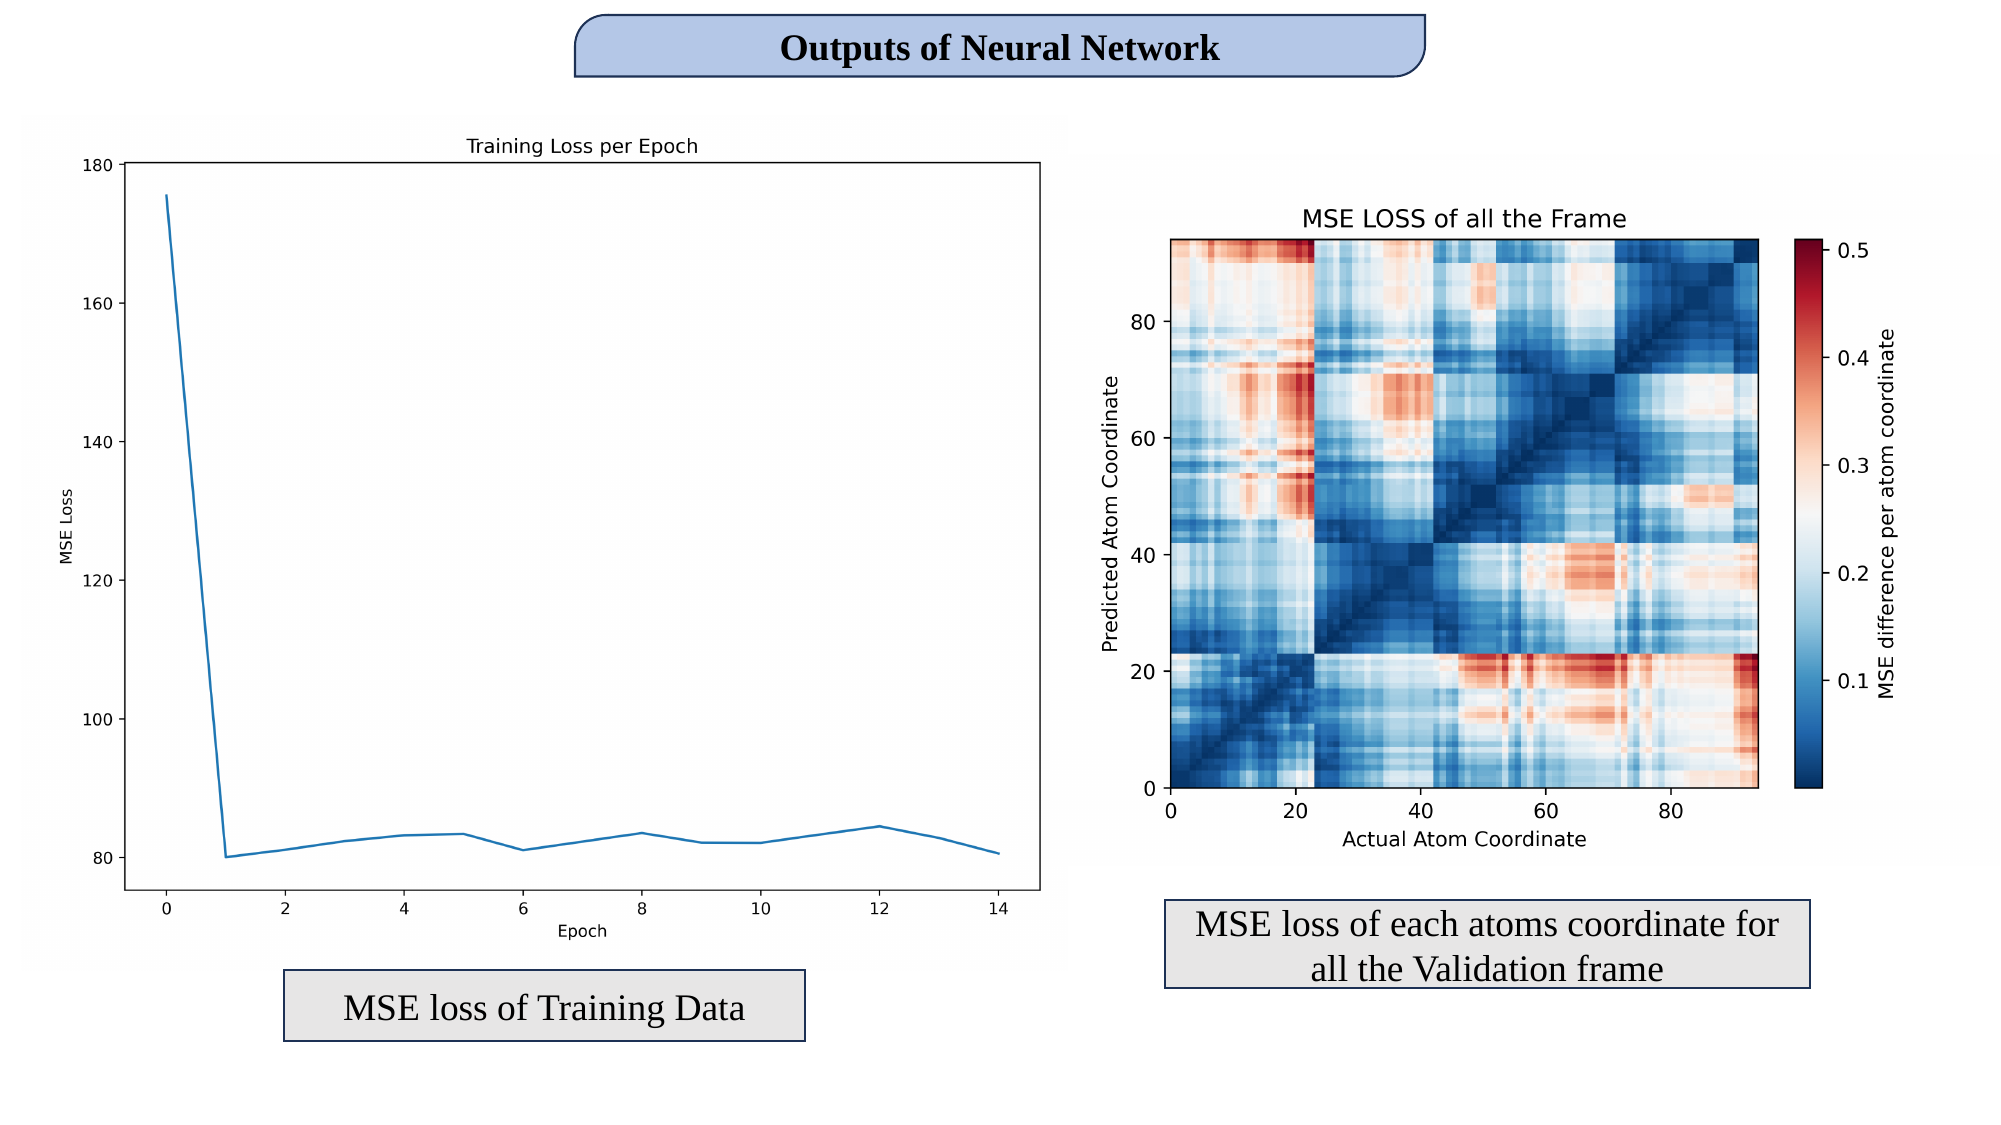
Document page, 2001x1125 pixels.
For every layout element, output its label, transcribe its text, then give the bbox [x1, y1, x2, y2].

text_box Outputs of Neural Network [573, 13, 1427, 78]
text_box MSE loss of Training Data [283, 971, 806, 1042]
text_box MSE loss of each atoms coordinate for all the Validation frame [1164, 899, 1811, 989]
picture [20, 115, 2000, 971]
